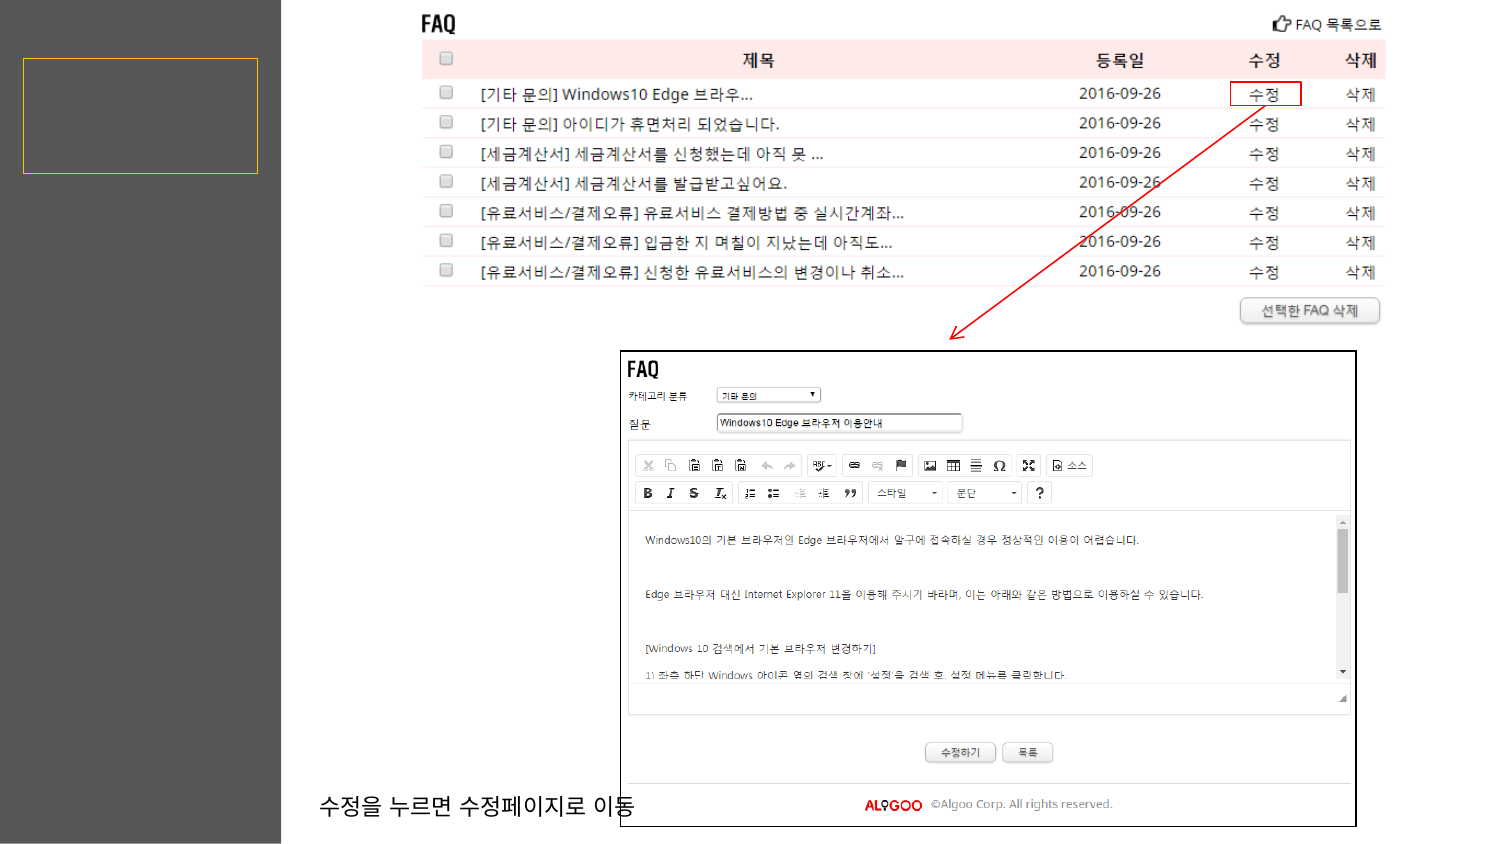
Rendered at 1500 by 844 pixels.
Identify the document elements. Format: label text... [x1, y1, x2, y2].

text_box 게시판 관리 [23, 140, 258, 191]
picture [409, 0, 1390, 329]
text_box [0, 0, 283, 844]
picture [620, 351, 1356, 827]
text_box 5-2 스토리보드 [23, 58, 258, 140]
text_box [989, 64, 1225, 381]
text_box 수정을 누르면 수정페이지로 이동 [304, 785, 616, 828]
